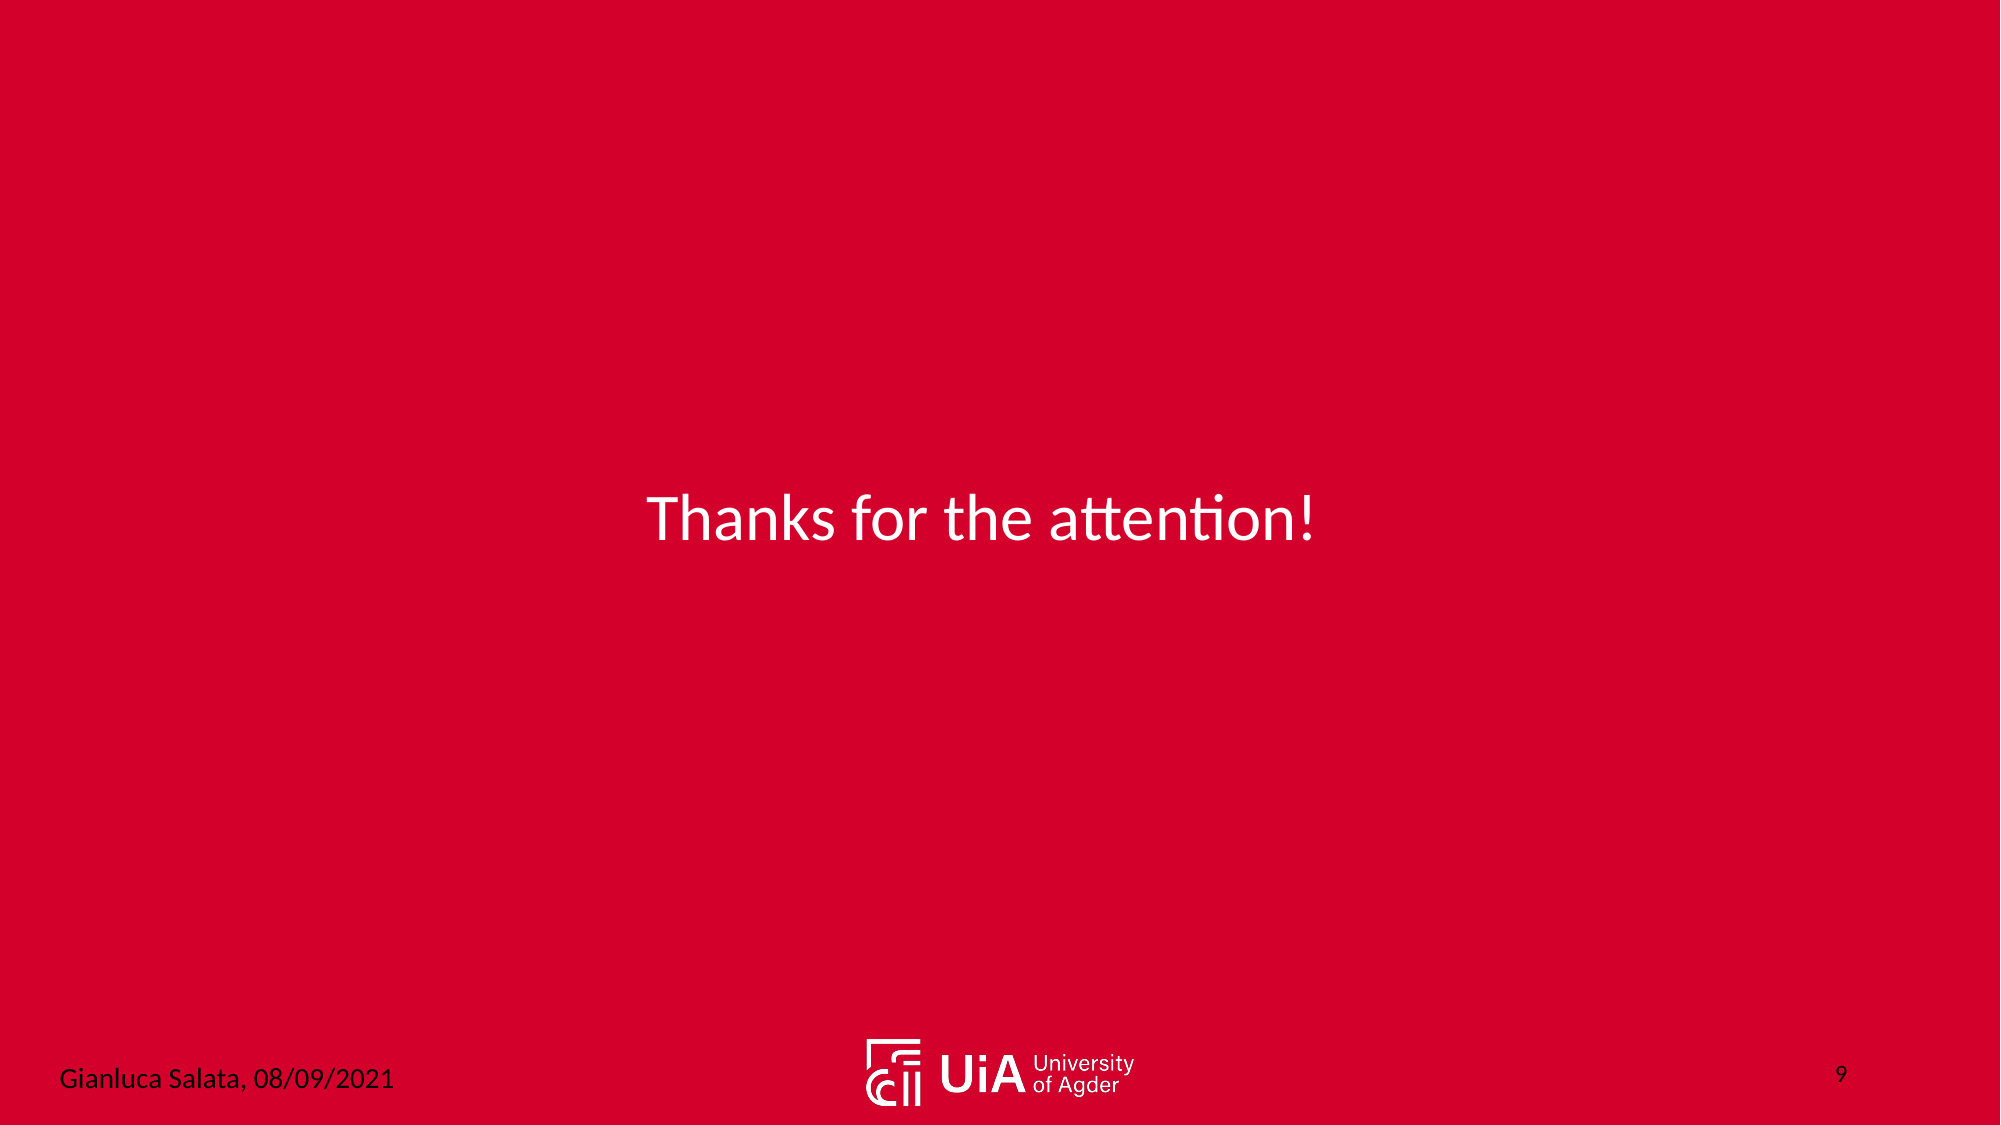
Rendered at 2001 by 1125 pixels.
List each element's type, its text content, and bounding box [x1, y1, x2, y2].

picture [866, 1039, 1134, 1106]
slide_number 9 [1412, 1042, 1863, 1103]
text_box Thanks for the attention! [631, 466, 1369, 562]
subtitle Gianluca Salata, 08/09/2021 [0, 1055, 866, 1106]
